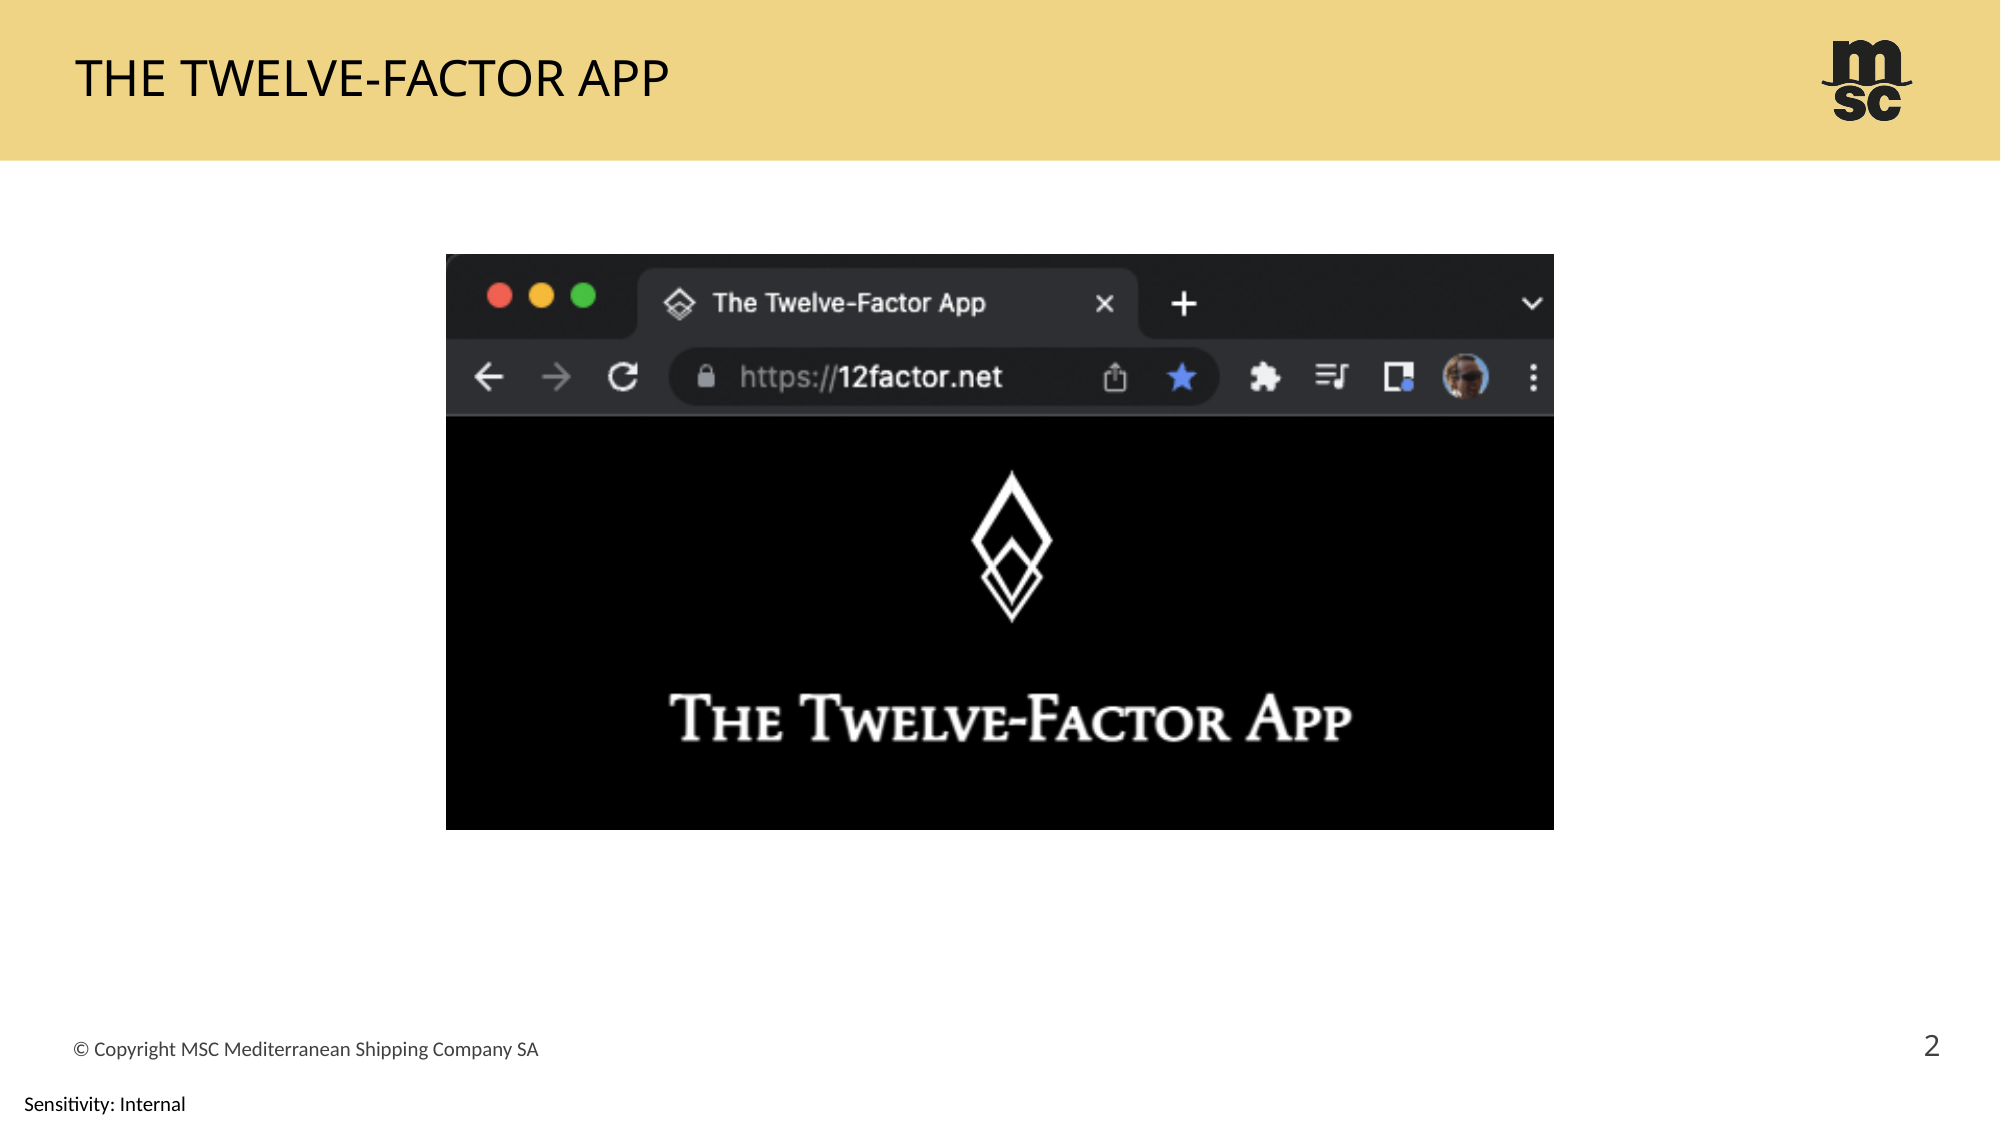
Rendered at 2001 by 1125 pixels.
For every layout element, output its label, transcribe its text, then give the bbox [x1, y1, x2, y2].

footer © Copyright MSC Mediterranean Shipping Company SA [57, 1027, 663, 1079]
picture [1797, 5, 1937, 157]
slide_number 2 [1879, 1019, 1956, 1070]
picture [446, 254, 1554, 830]
title The twelve-factor app [75, 6, 1474, 155]
